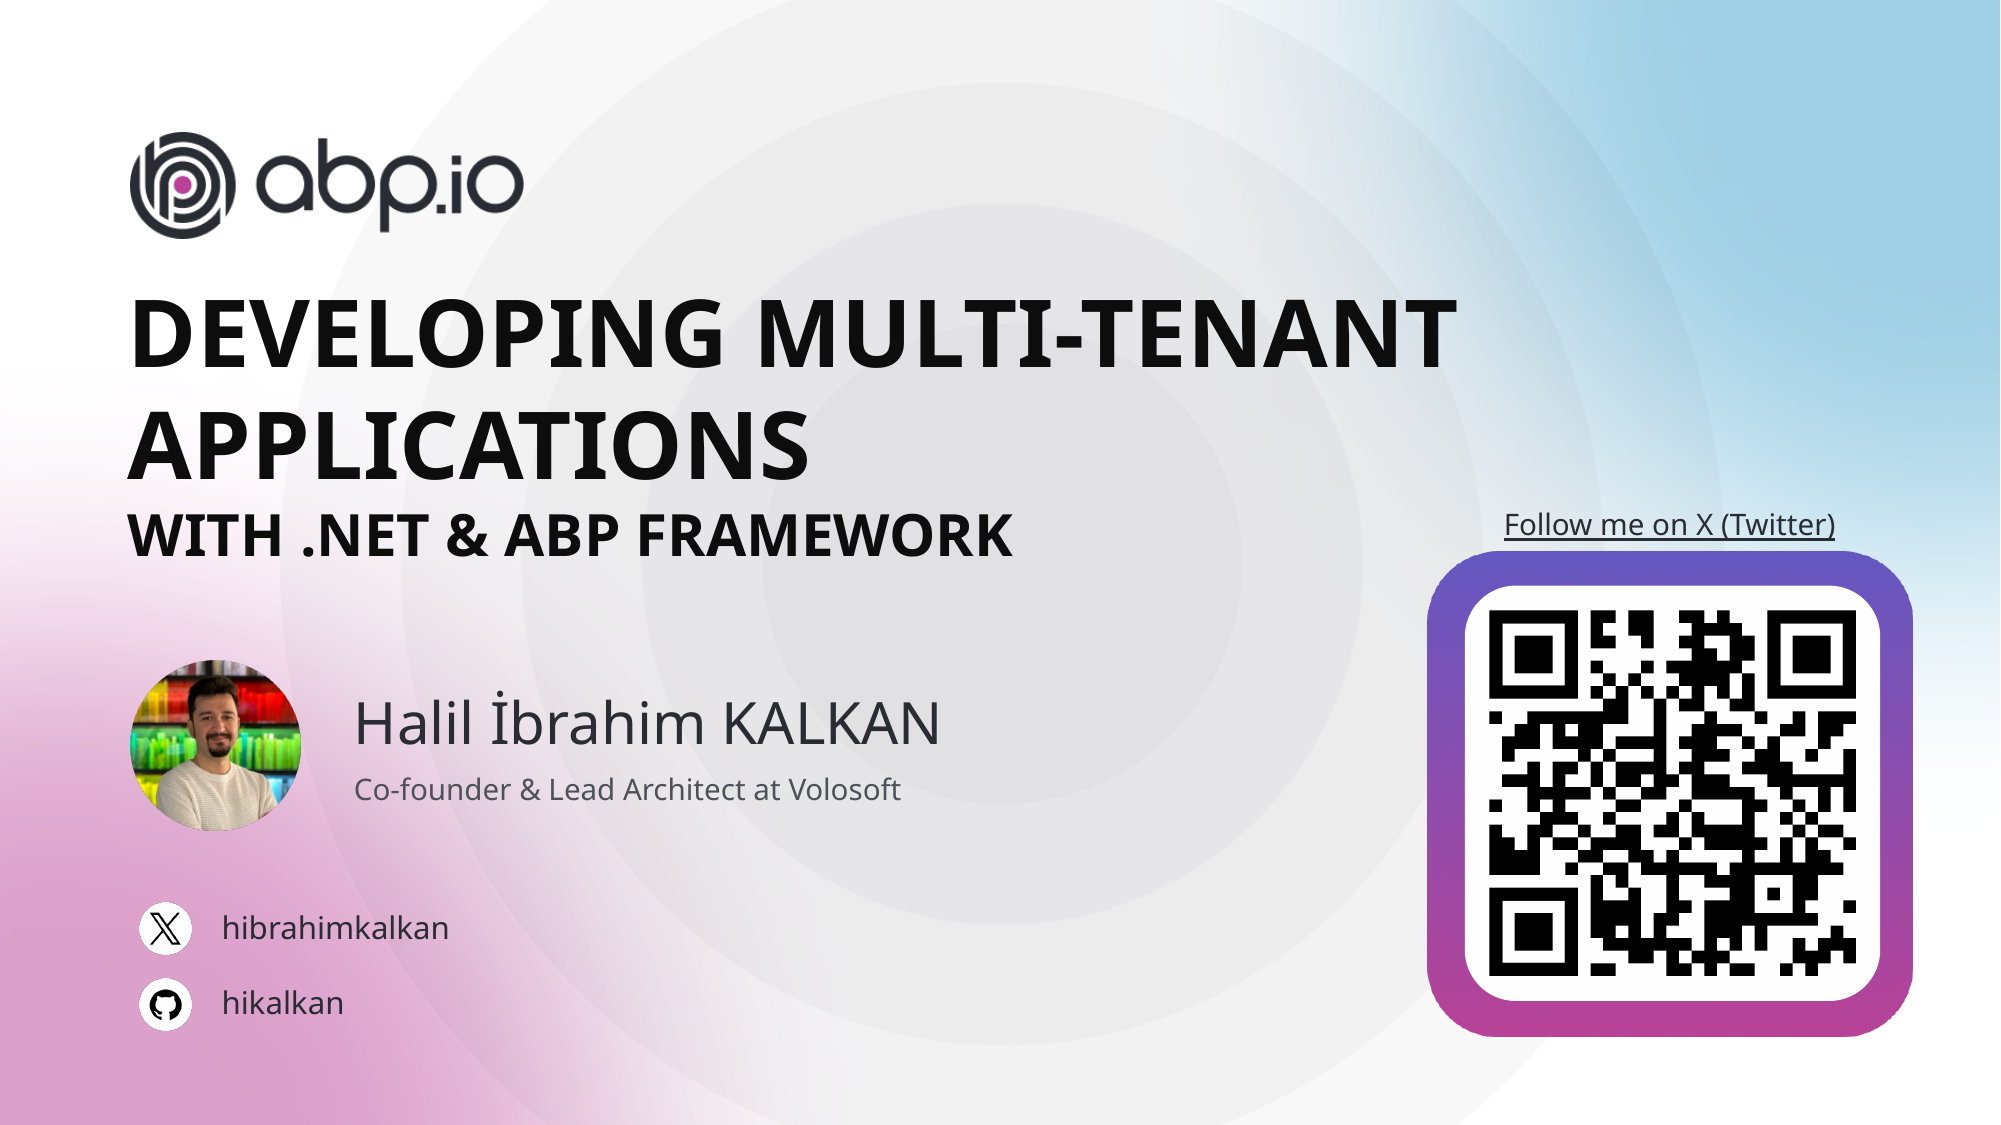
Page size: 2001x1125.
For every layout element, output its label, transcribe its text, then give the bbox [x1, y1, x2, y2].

text_box Follow me on X (Twitter) [1427, 491, 1913, 550]
text_box DEVELOPING MULTI-TENANT APPLICATIONS WITH .NET & ABP FRAMEWORK [113, 265, 1811, 611]
picture [0, 0, 2001, 1125]
text_box hikalkan [206, 968, 1066, 1029]
text_box Halil İbrahim KALKAN [338, 671, 1405, 755]
text_box Co-founder & Lead Architect at Volosoft [338, 756, 1405, 822]
text_box hibrahimkalkan [206, 892, 1066, 954]
